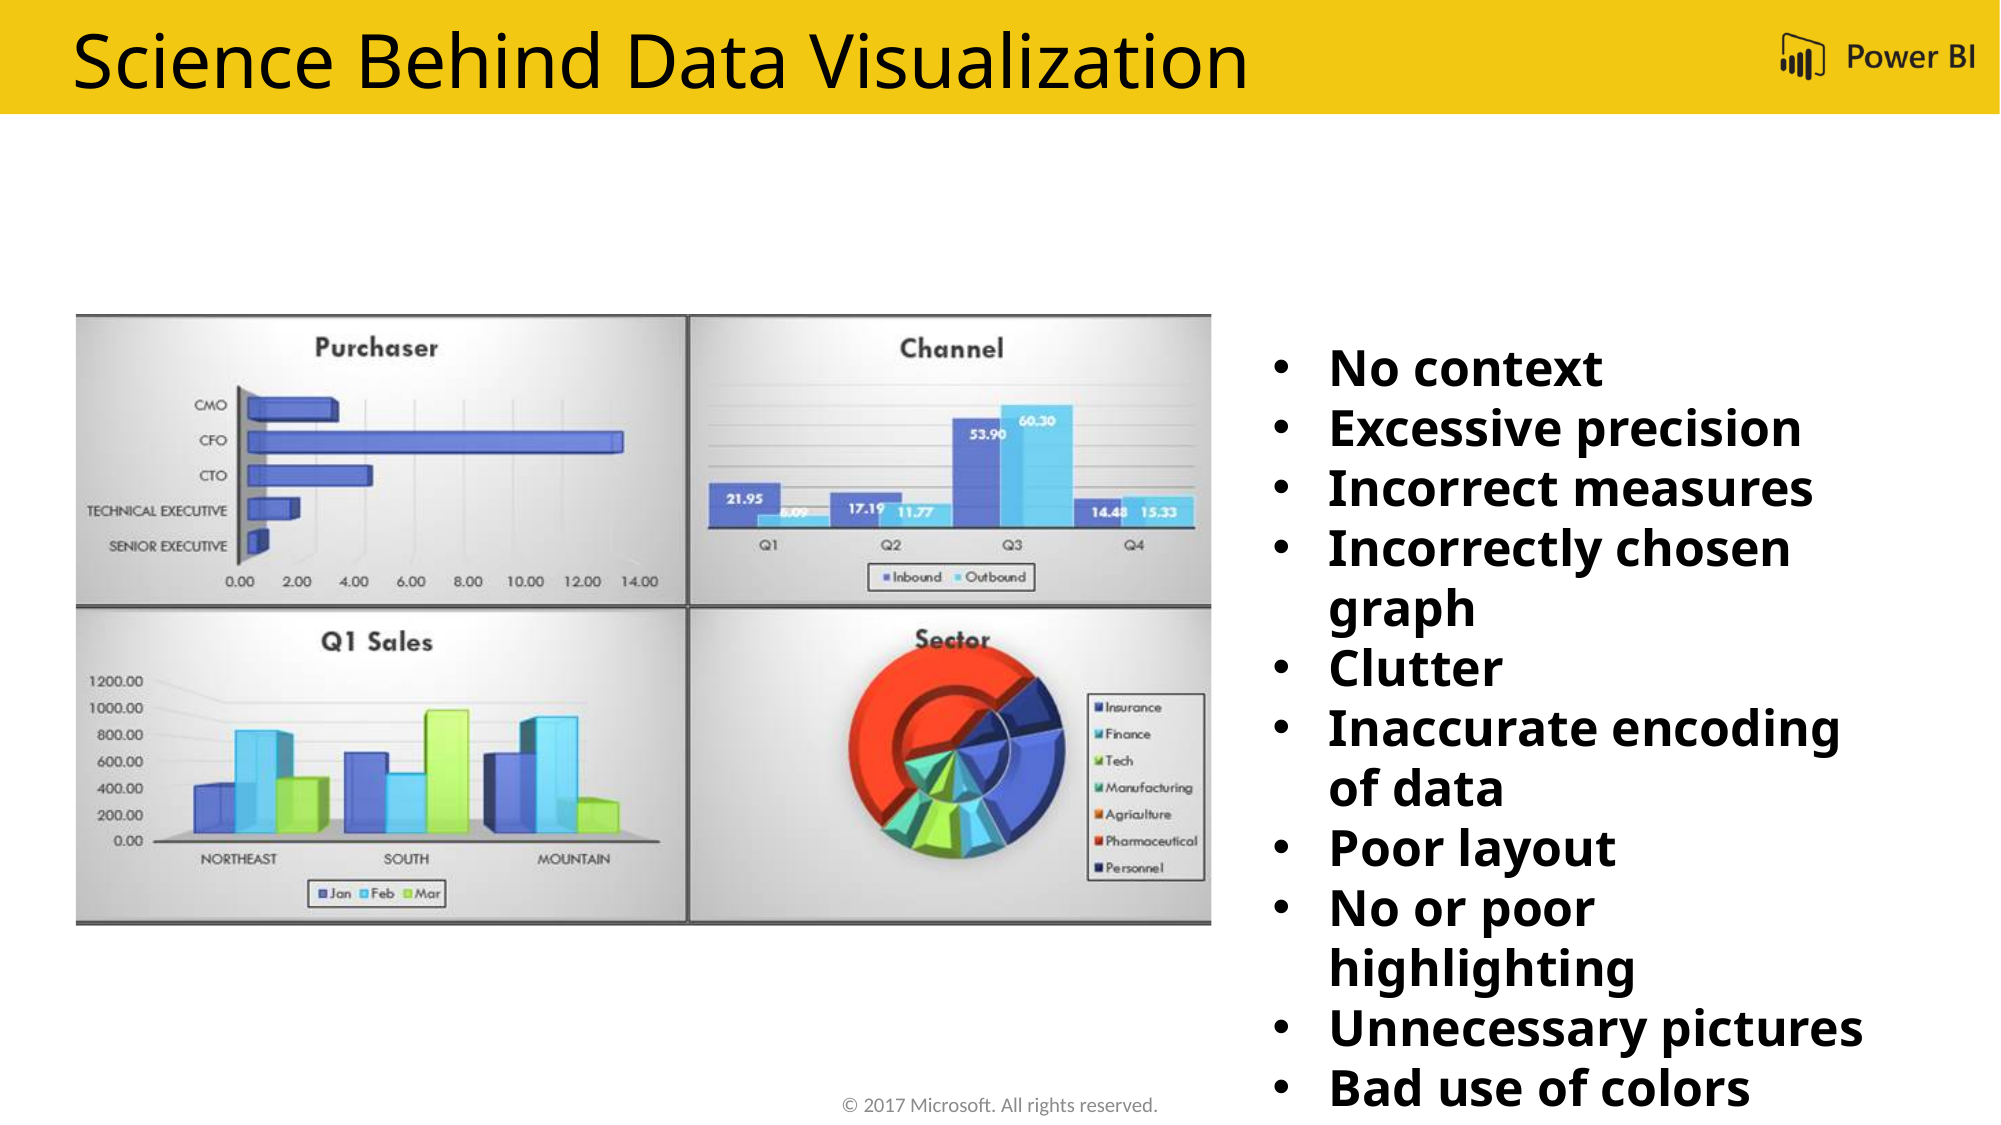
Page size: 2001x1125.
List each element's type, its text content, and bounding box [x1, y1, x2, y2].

text_box No context Excessive precision Incorrect measures Incorrectly chosen graph Clutter Inaccurate encoding of data Poor layout No or poor highlighting Unnecessary pictures Bad use of colors [1257, 328, 1900, 1124]
text_box [0, 0, 2000, 115]
picture [75, 314, 1212, 926]
footer © 2017 Microsoft. All rights reserved. [662, 1084, 1338, 1123]
picture [1769, 23, 1985, 91]
text_box Science Behind Data Visualization [58, 5, 1879, 111]
